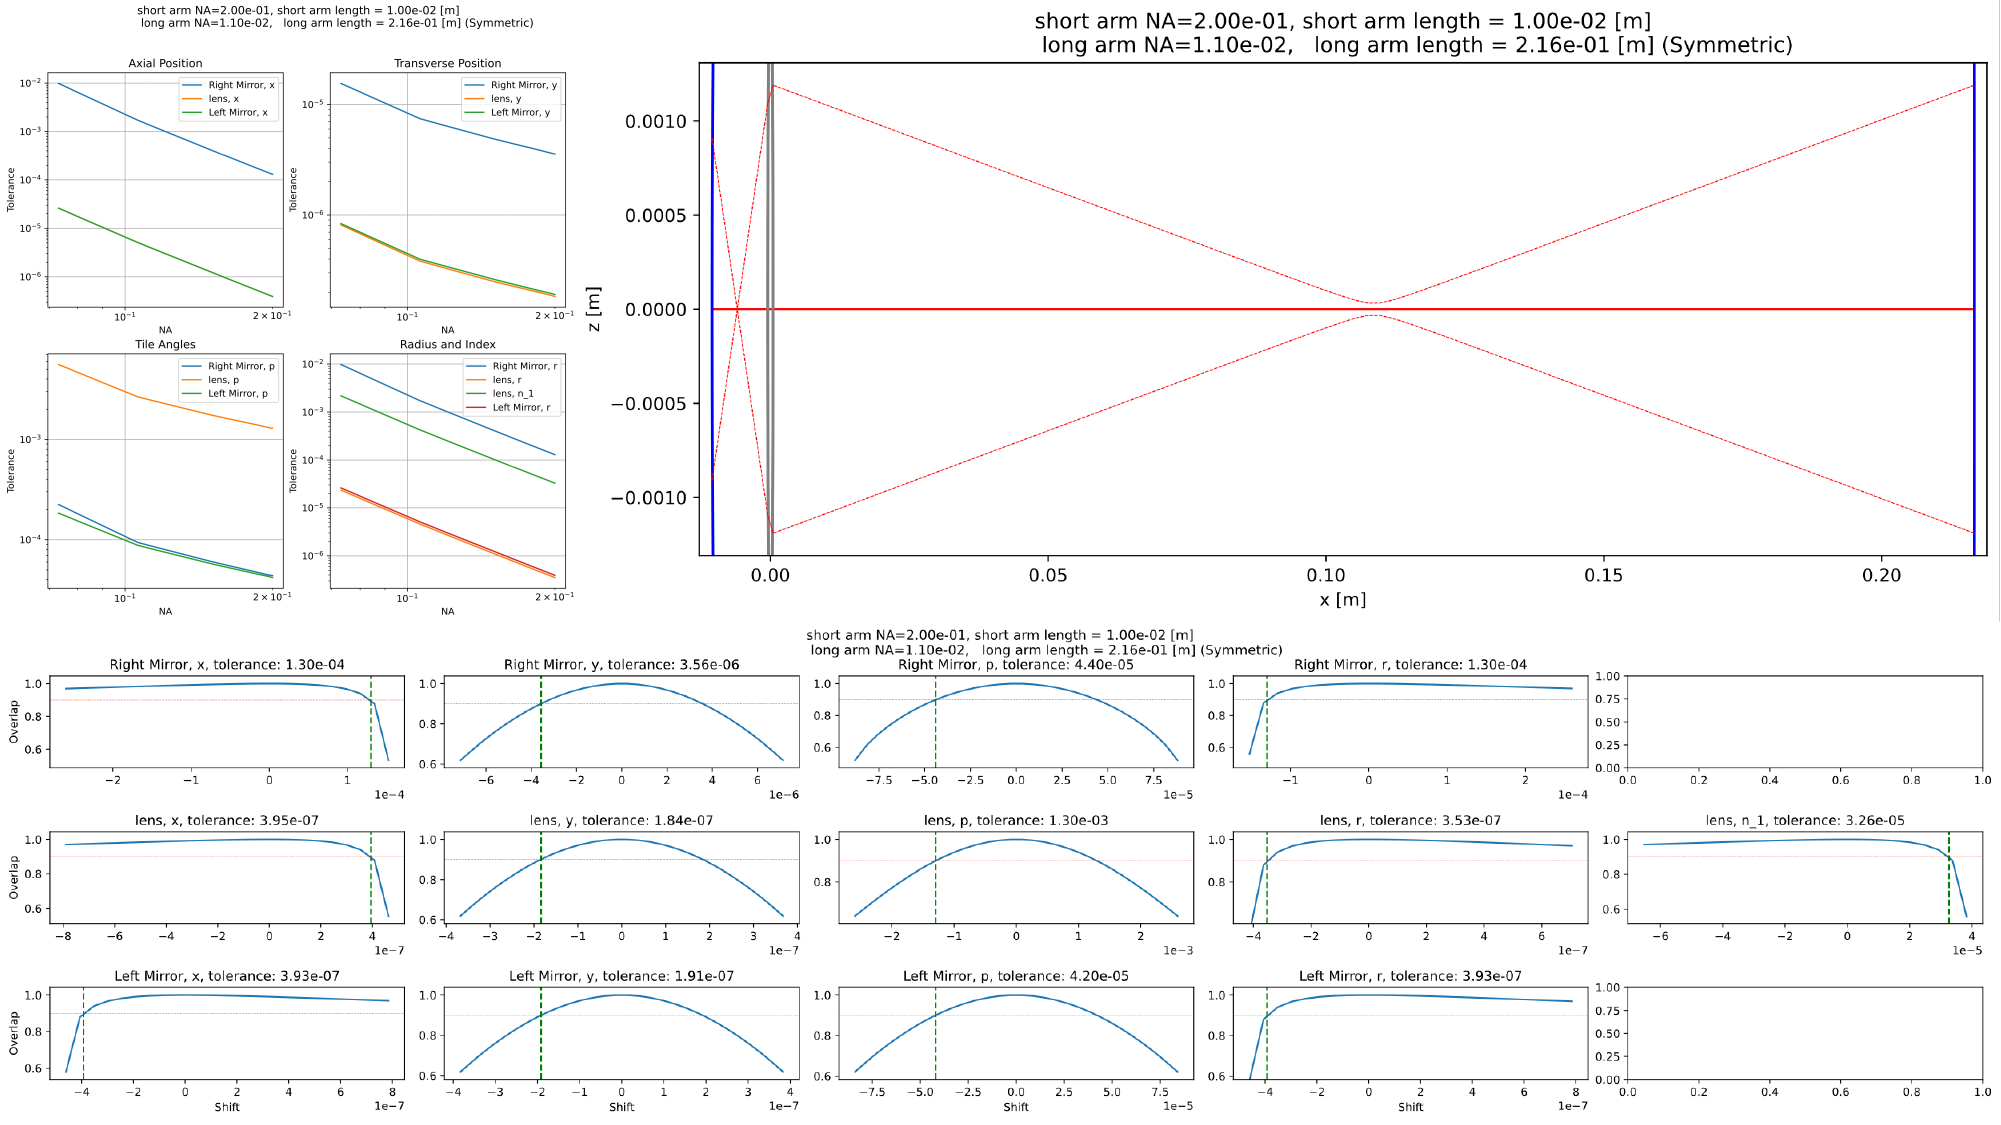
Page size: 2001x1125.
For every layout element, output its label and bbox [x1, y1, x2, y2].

picture [0, 0, 2000, 1121]
list [582, 0, 2000, 621]
